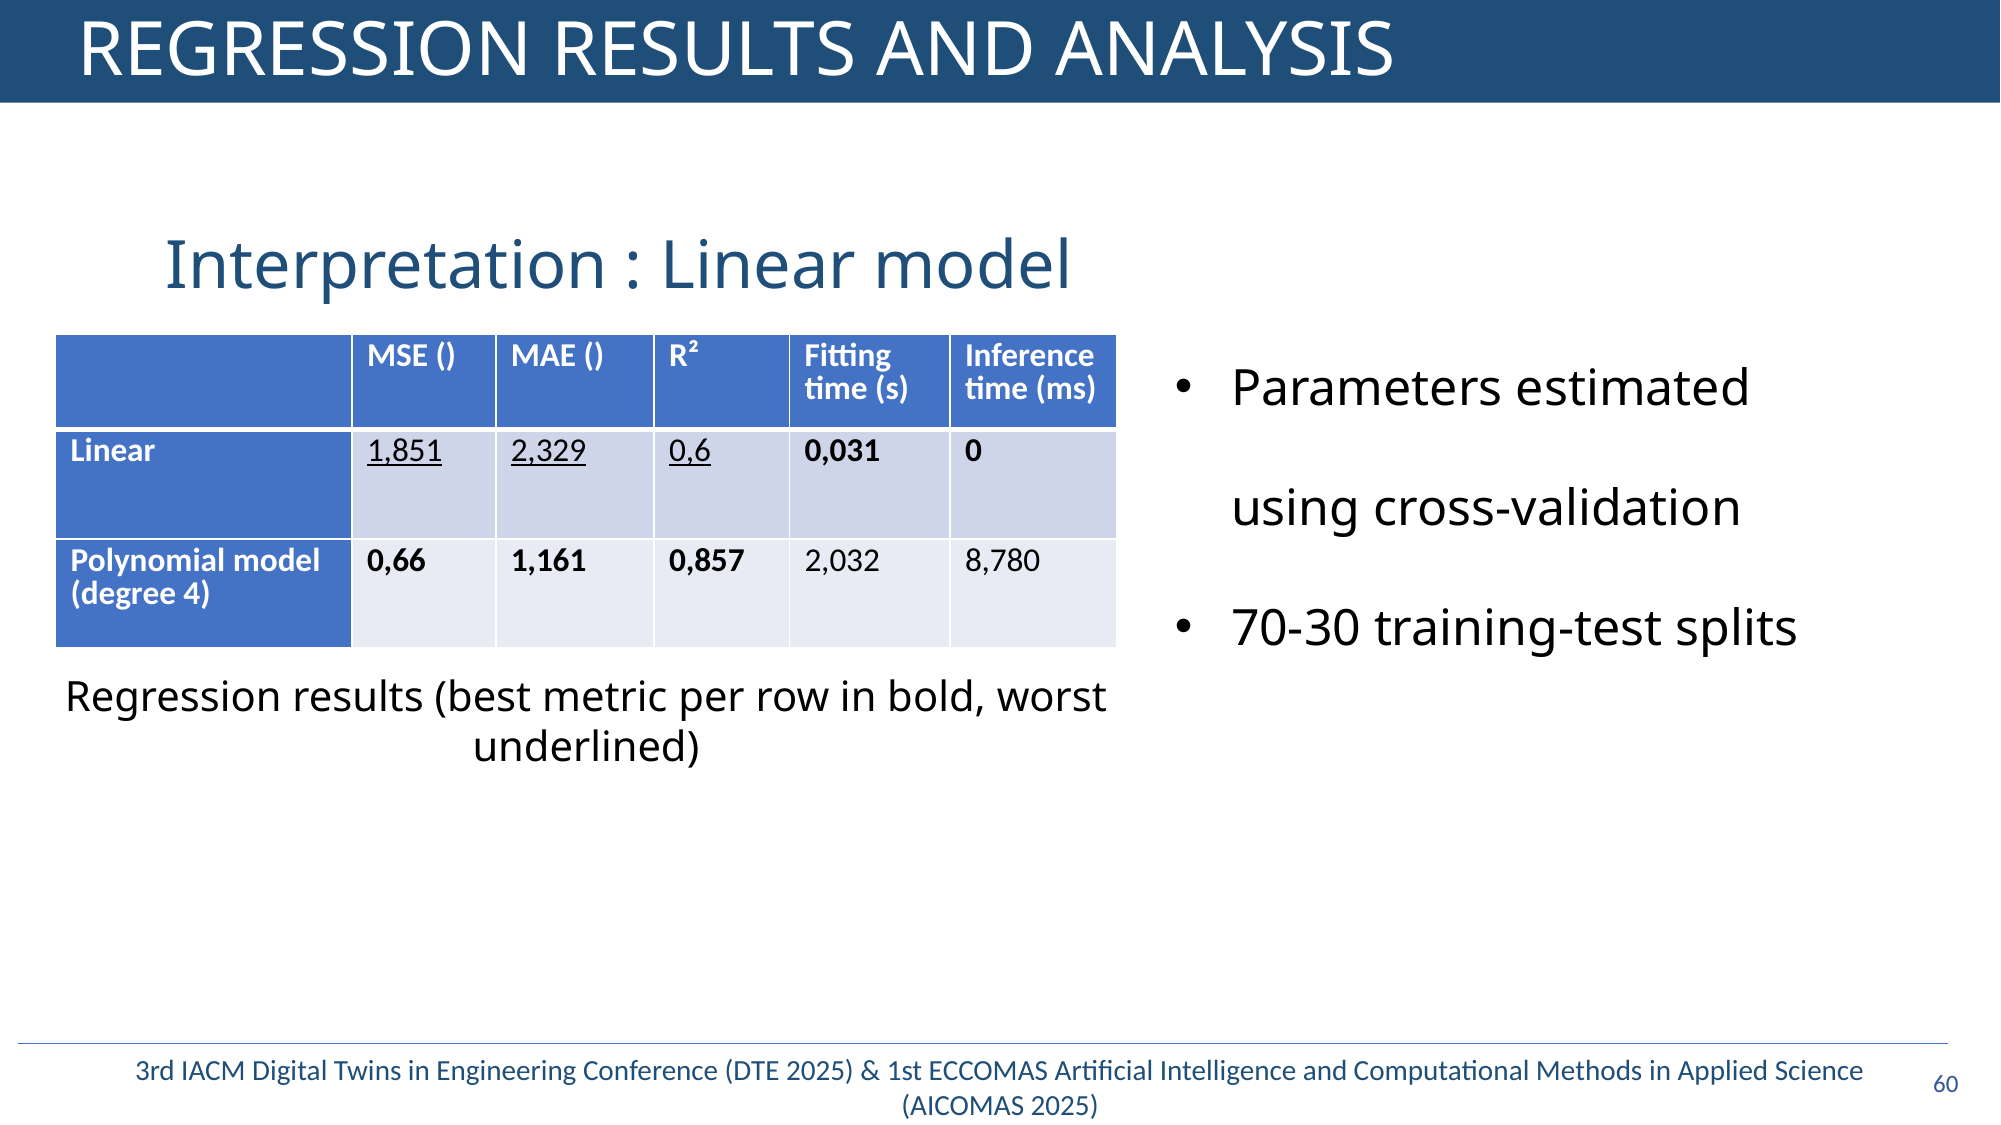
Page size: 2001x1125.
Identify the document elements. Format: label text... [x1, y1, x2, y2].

slide_number 59 [1843, 1053, 1974, 1113]
text_box Regression results (best metric per row in bold, worst underlined) [14, 662, 1158, 735]
title REGRESSION RESULTS AND ANALYSIS [62, 6, 1813, 96]
text_box Interpretation : Linear model [150, 134, 1206, 309]
text_box Parameters estimated using cross-validation 70-30 training-test splits [1159, 288, 1867, 663]
